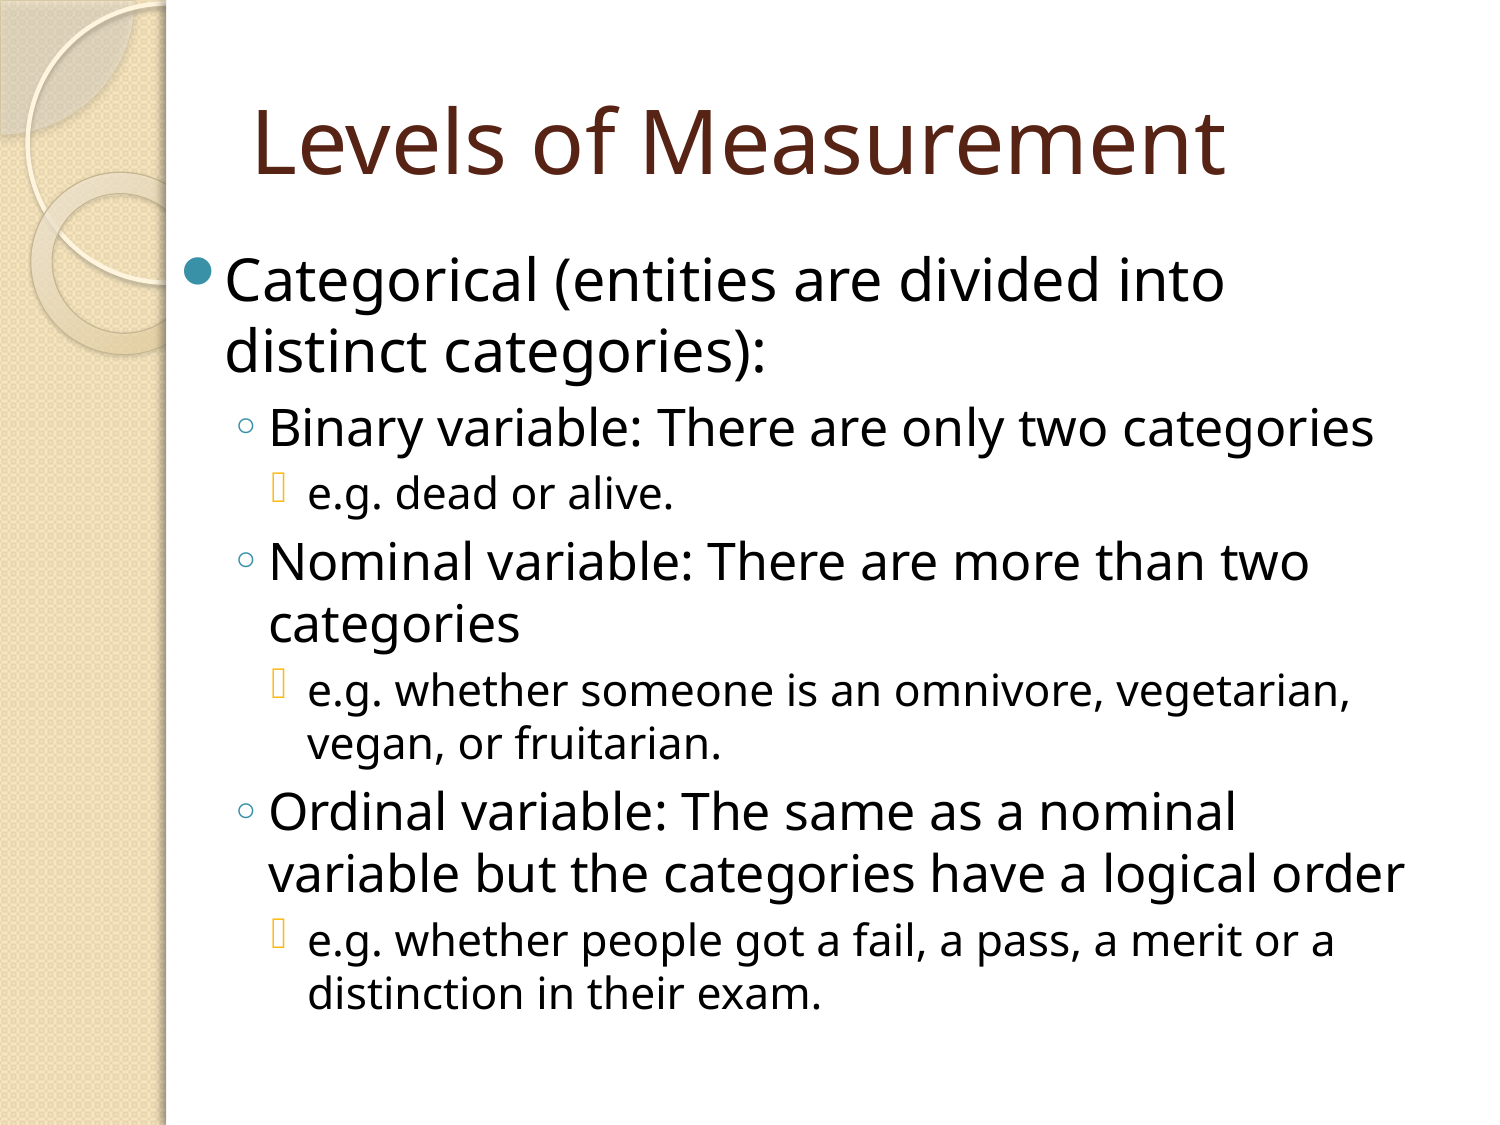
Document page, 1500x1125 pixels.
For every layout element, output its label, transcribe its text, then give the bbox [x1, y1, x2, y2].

title Levels of Measurement [235, 45, 1466, 233]
list Categorical (entities are divided into distinct categories): Binary variable: There are only two categories e.g. dead or alive. Nominal variable: There are more than two categories e.g. whether someone is an omnivore, vegetarian, vegan, or fruitarian. Ordinal variable: The same as a nominal variable but the categories have a logical order e.g. whether people got a fail, a pass, a merit or a distinction in their exam. [152, 234, 1425, 1055]
